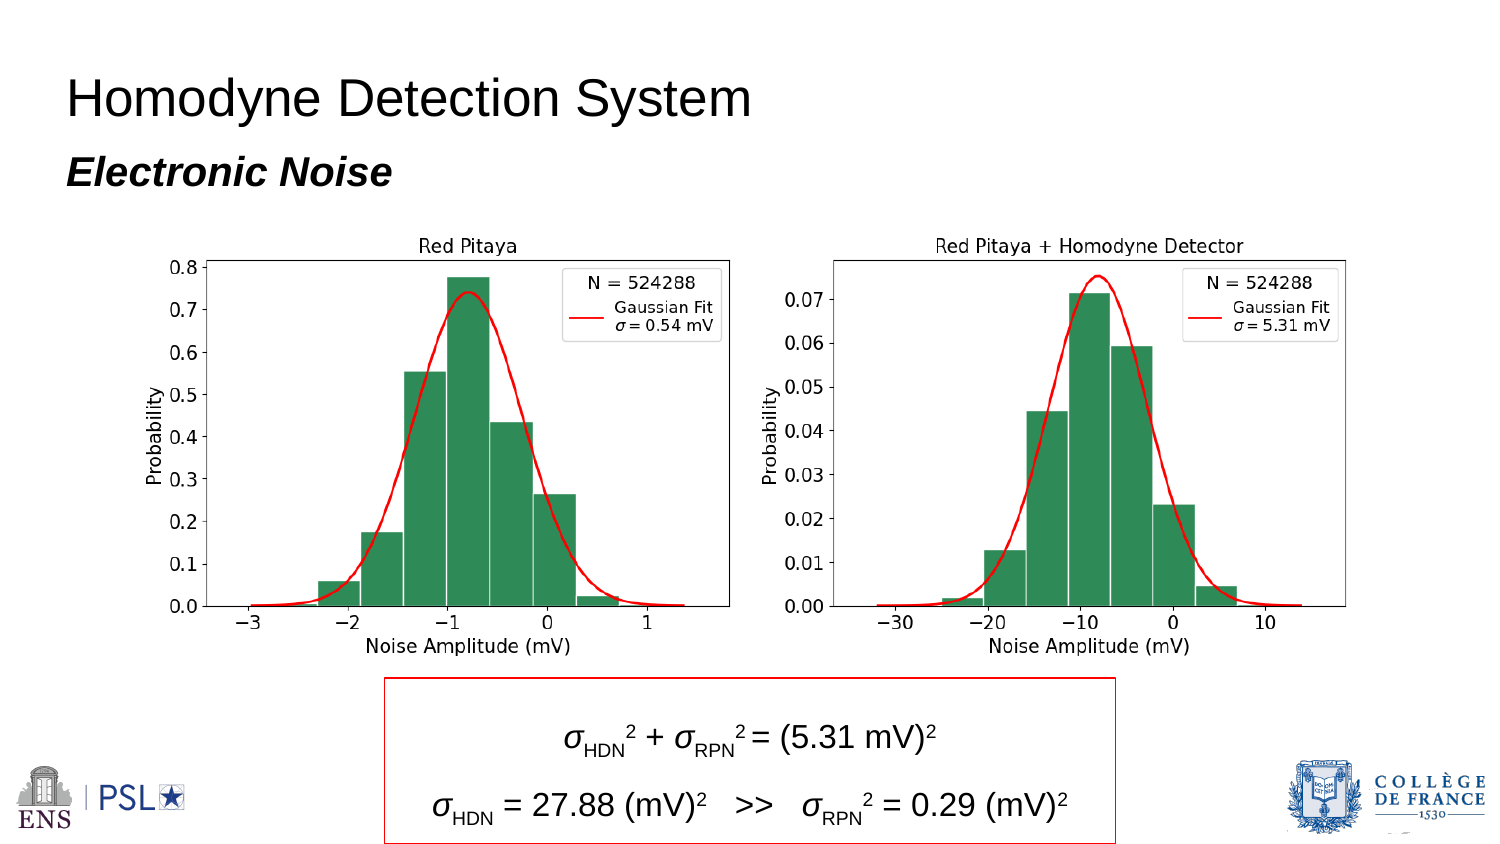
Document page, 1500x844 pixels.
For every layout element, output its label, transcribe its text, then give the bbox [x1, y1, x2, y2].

text_box σHDN2 + σRPN2 = (5.31 mV)2 σHDN = 27.88 (mV)2 >> σRPN2 = 0.29 (mV)2 [384, 677, 1116, 754]
title Homodyne Detection System [51, 48, 1449, 142]
picture [136, 229, 737, 665]
text_box Electronic Noise [51, 116, 676, 210]
picture [751, 229, 1353, 665]
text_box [13, 755, 1485, 838]
